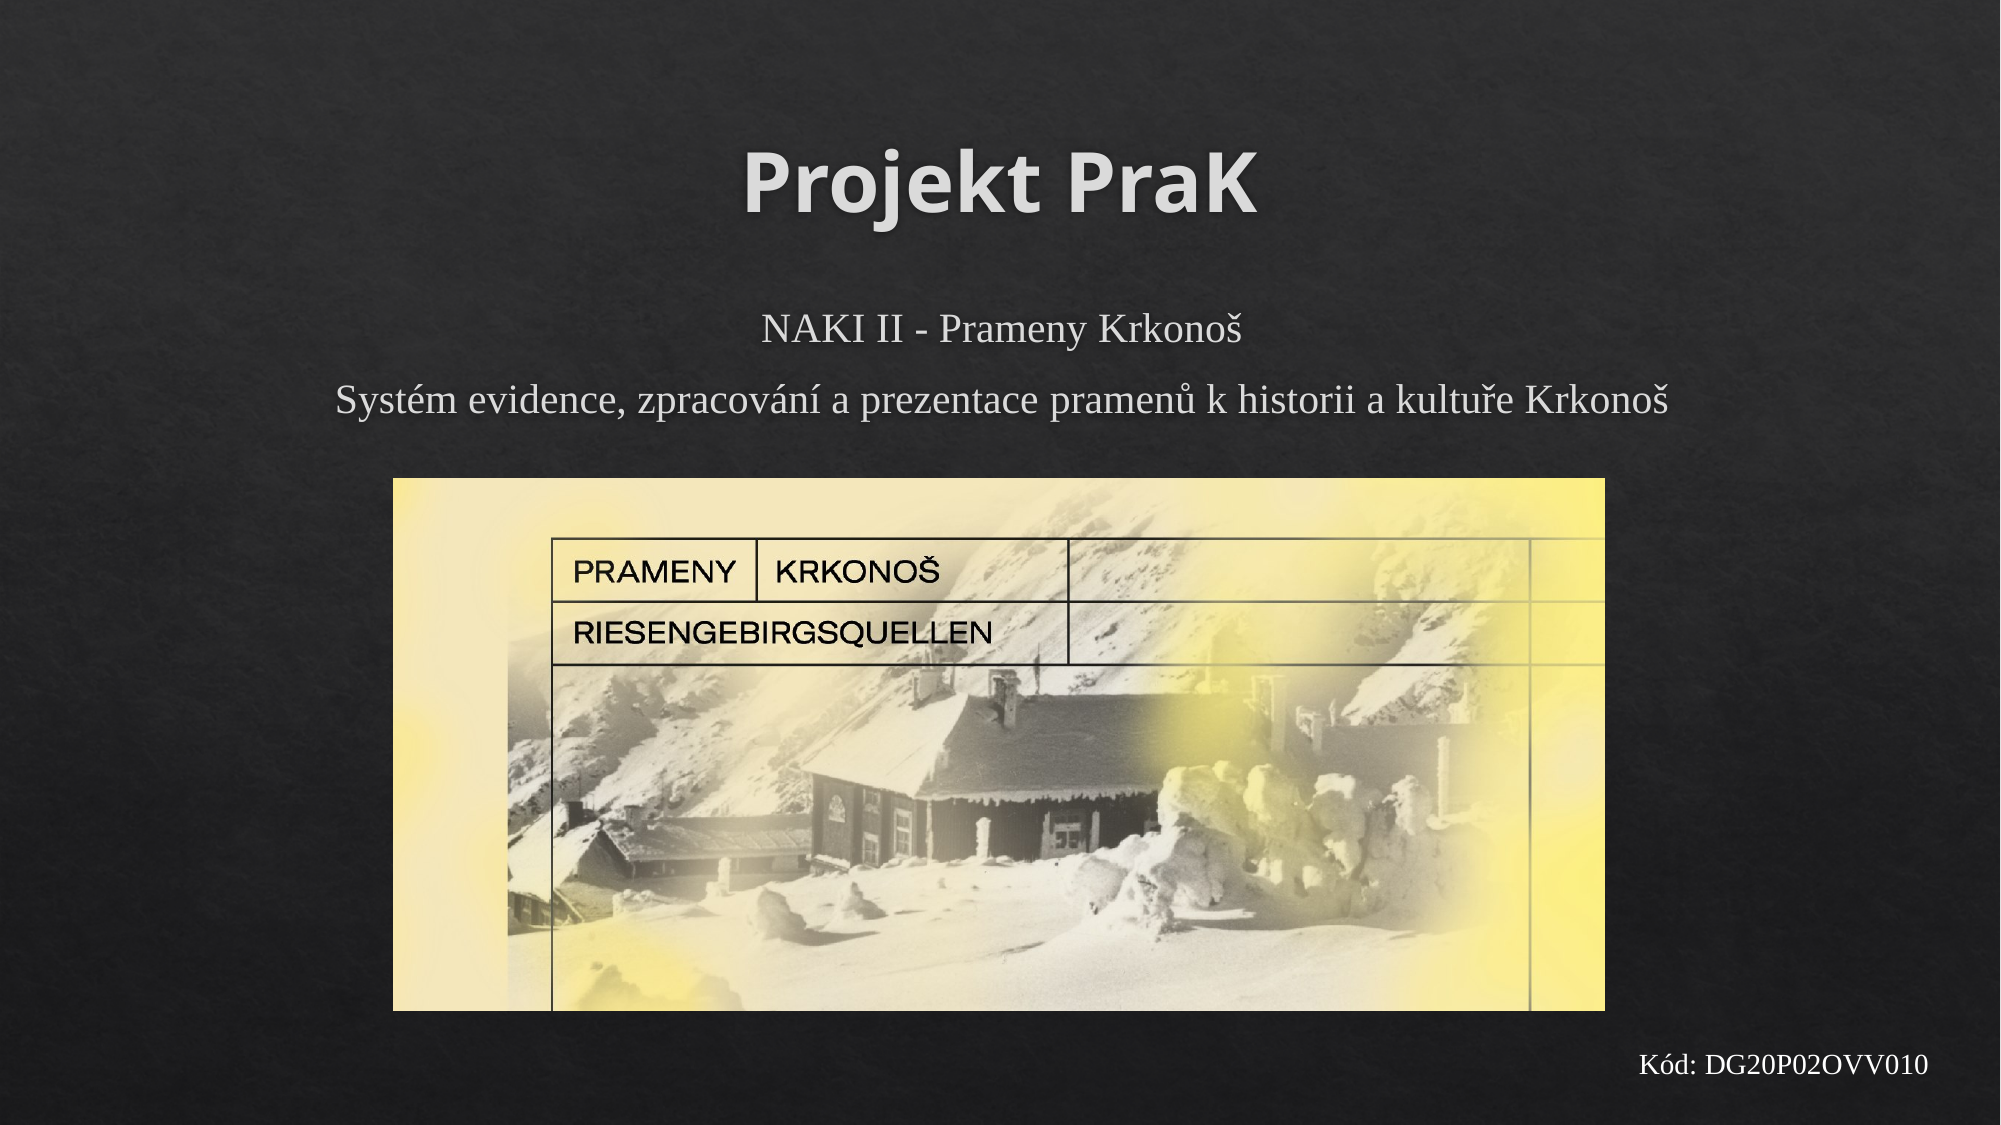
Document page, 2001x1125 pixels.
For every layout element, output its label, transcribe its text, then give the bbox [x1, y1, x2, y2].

title Projekt PraK [149, 99, 1849, 260]
list NAKI II - Prameny Krkonoš Systém evidence, zpracování a prezentace pramenů k historii a kultuře Krkonoš [149, 293, 1849, 960]
picture [392, 477, 1606, 1011]
text_box Kód: DG20P02OVV010 [1623, 1037, 1945, 1088]
